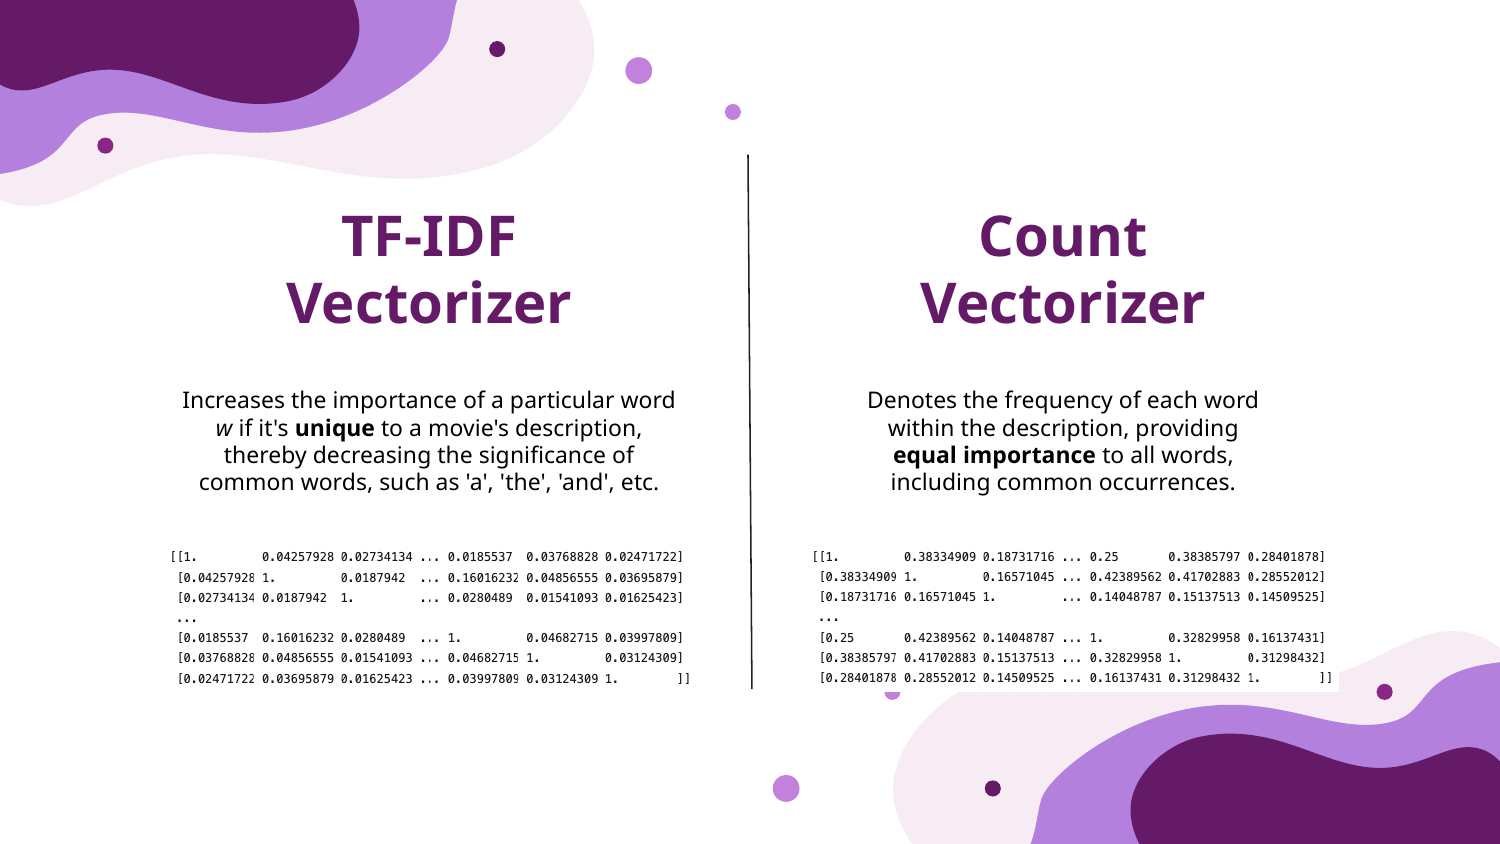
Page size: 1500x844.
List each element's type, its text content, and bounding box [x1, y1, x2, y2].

subtitle Count Vectorizer [826, 237, 1301, 297]
subtitle Denotes the frequency of each word within the description, providing equal importance to all words, including common occurrences. [840, 370, 1287, 499]
picture [805, 545, 1340, 693]
picture [164, 545, 695, 693]
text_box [747, 154, 753, 690]
subtitle Increases the importance of a particular word w if it's unique to a movie's description, thereby decreasing the significance of common words, such as 'a', 'the', 'and', etc. [165, 370, 694, 499]
subtitle TF-IDF Vectorizer [192, 237, 667, 297]
